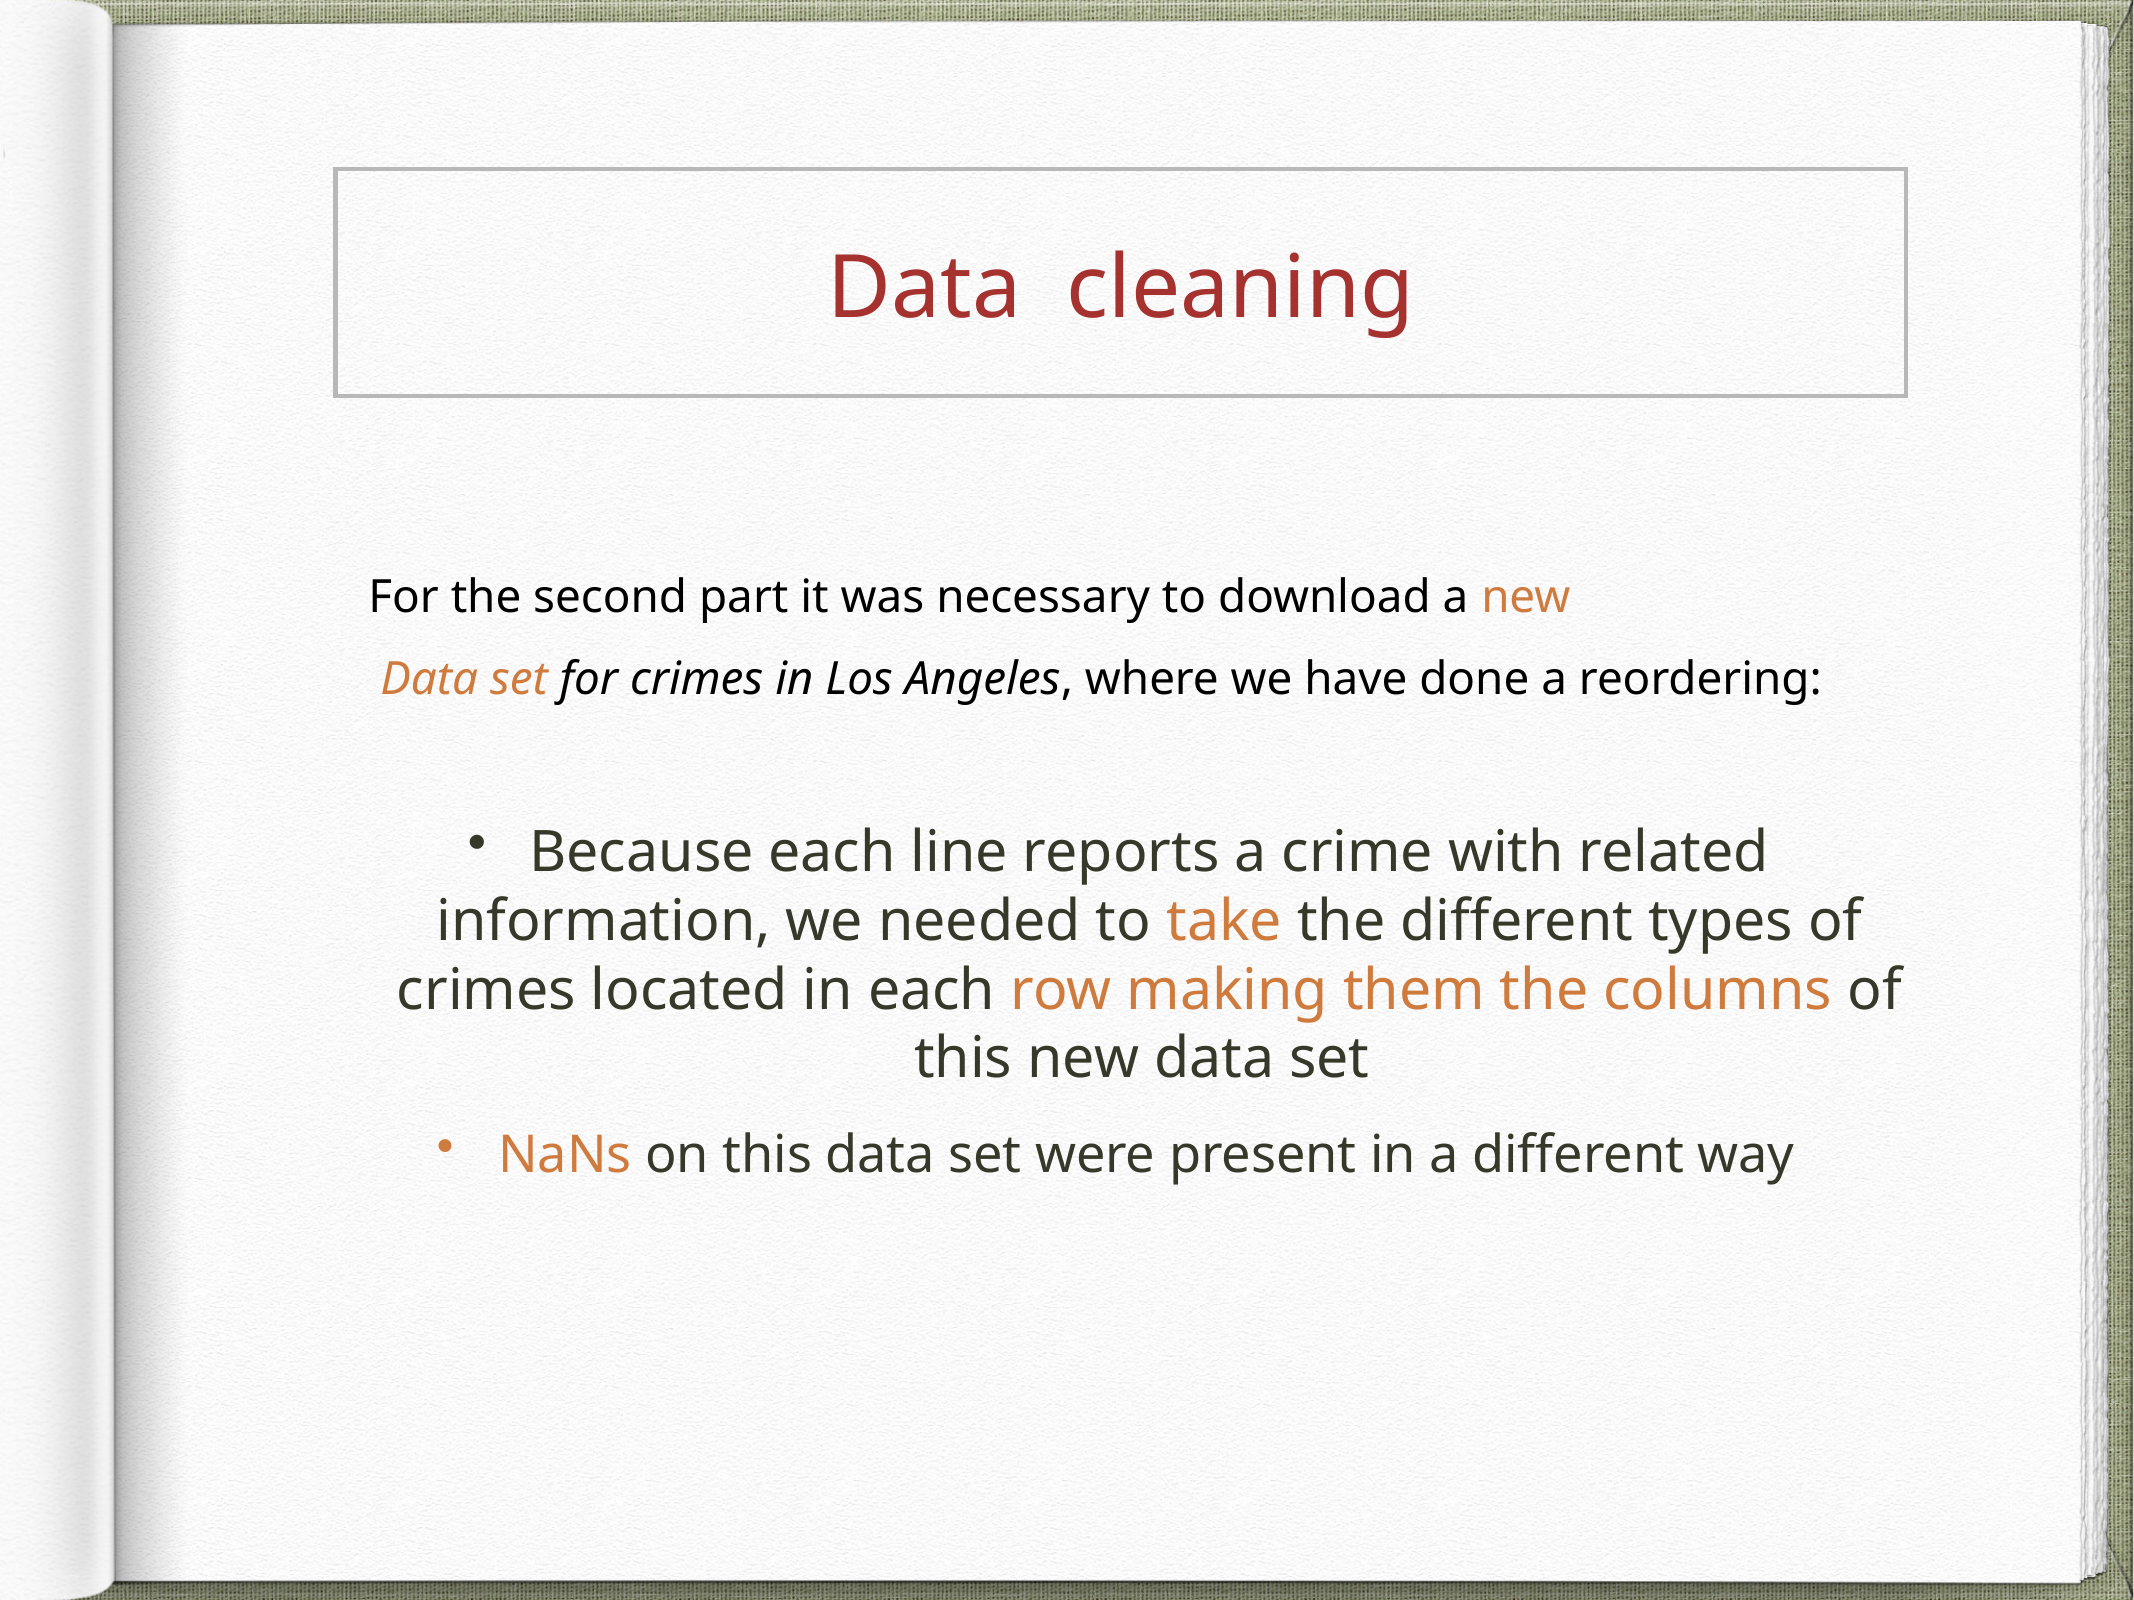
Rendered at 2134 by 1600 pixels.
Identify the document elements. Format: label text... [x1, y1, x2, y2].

text_box For the second part it was necessary to download a new Data set for crimes in Los Angeles, where we have done a reordering: [318, 530, 1919, 716]
text_box NaNs on this data set were present in a different way [427, 1112, 1810, 1253]
list Because each line reports a crime with related information, we needed to take the different types of crimes located in each row making them the columns of this new data set [318, 805, 1920, 1062]
picture [0, 0, 2134, 1600]
title Data cleaning [334, 168, 1907, 397]
